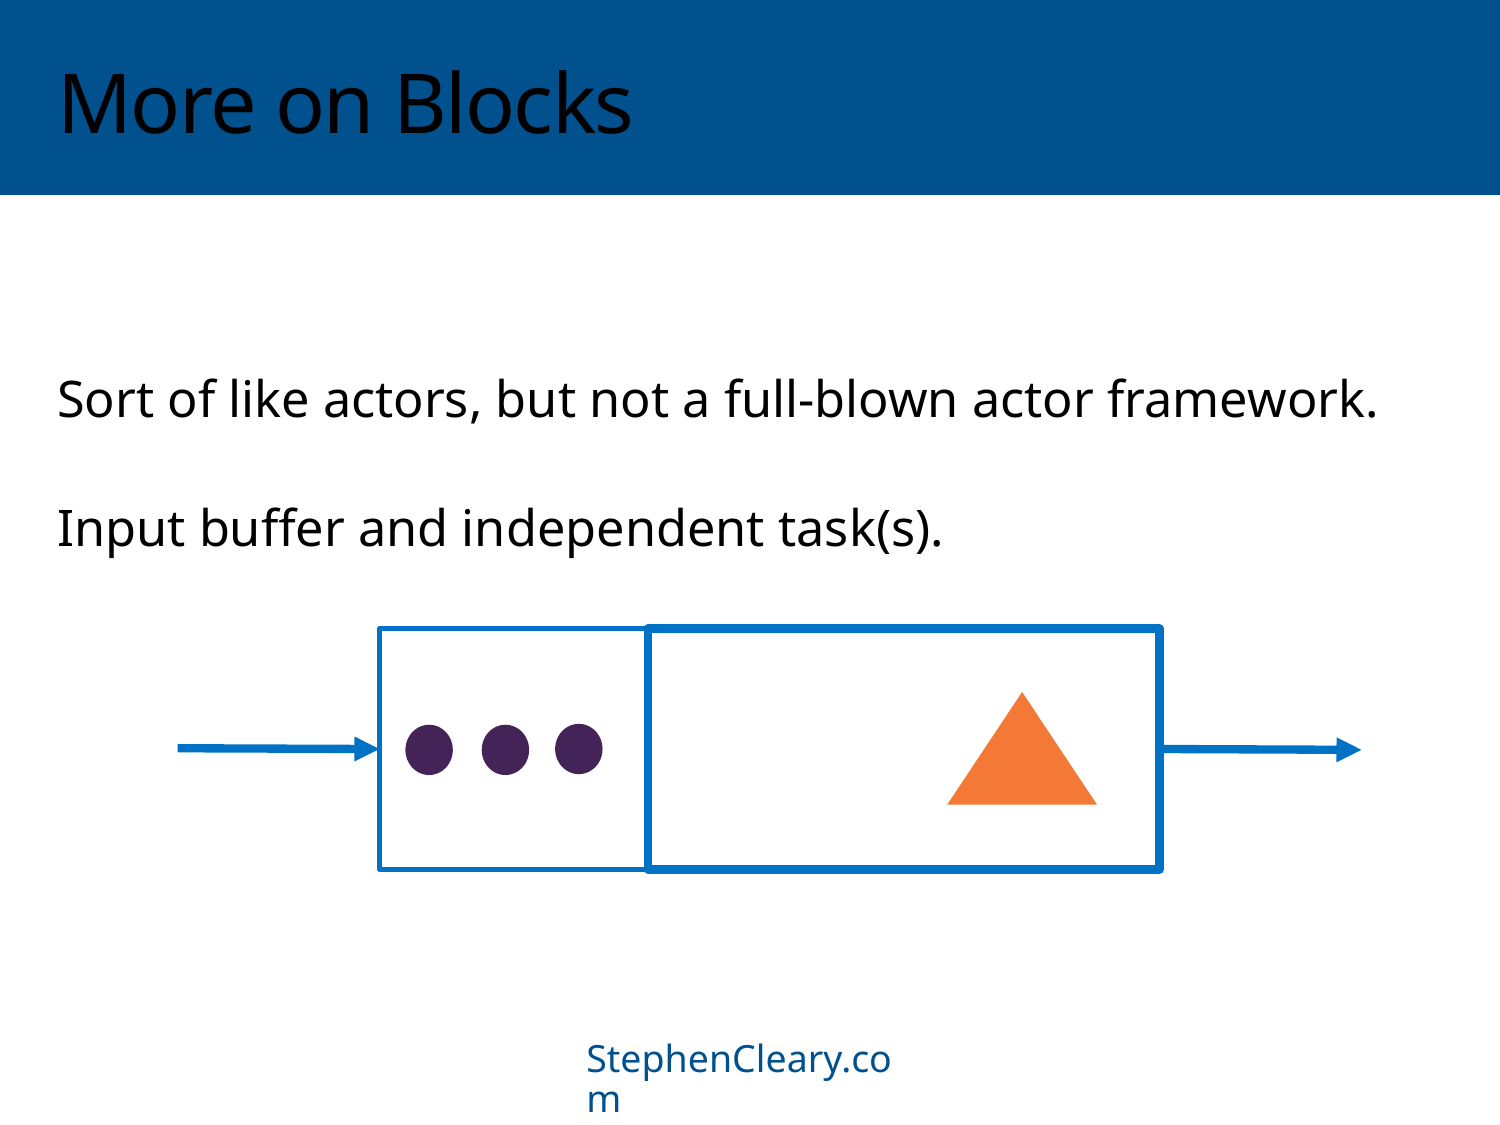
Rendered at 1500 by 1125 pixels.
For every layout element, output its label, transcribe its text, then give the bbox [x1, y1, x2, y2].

title More on Blocks [33, 47, 1468, 196]
text_box [379, 628, 649, 870]
text_box [404, 723, 454, 776]
text_box [946, 691, 1098, 806]
list Sort of like actors, but not a full-blown actor framework. Input buffer and independent task(s). [33, 287, 1467, 576]
text_box [480, 723, 531, 776]
text_box [649, 628, 1160, 870]
text_box [554, 722, 604, 776]
